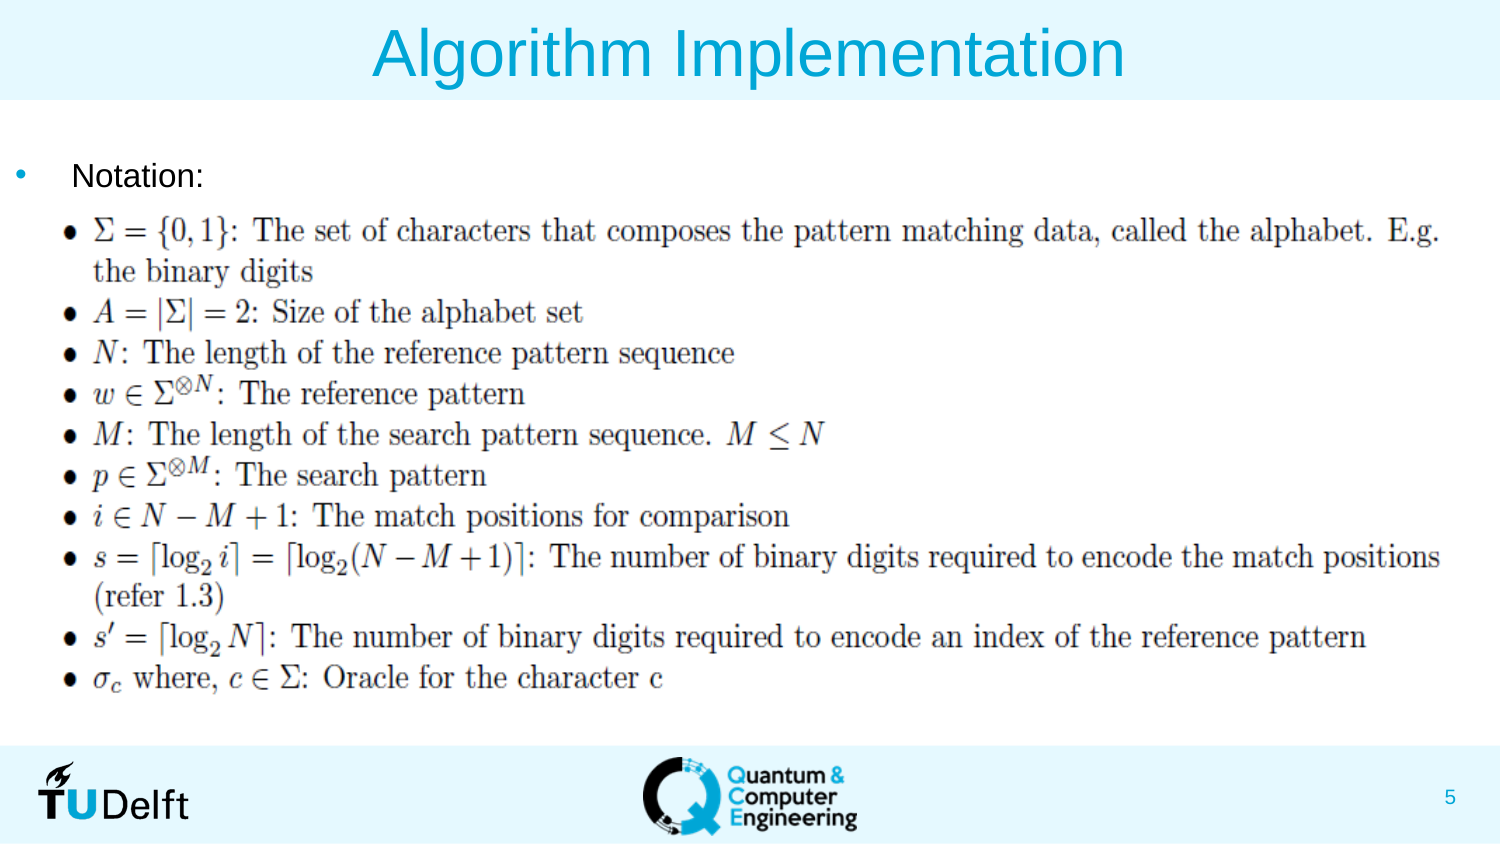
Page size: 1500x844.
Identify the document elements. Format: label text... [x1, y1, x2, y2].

list Notation: [0, 99, 1500, 746]
picture [35, 199, 1465, 704]
picture [643, 757, 857, 836]
picture [24, 757, 202, 833]
title Algorithm Implementation [0, 0, 1500, 99]
